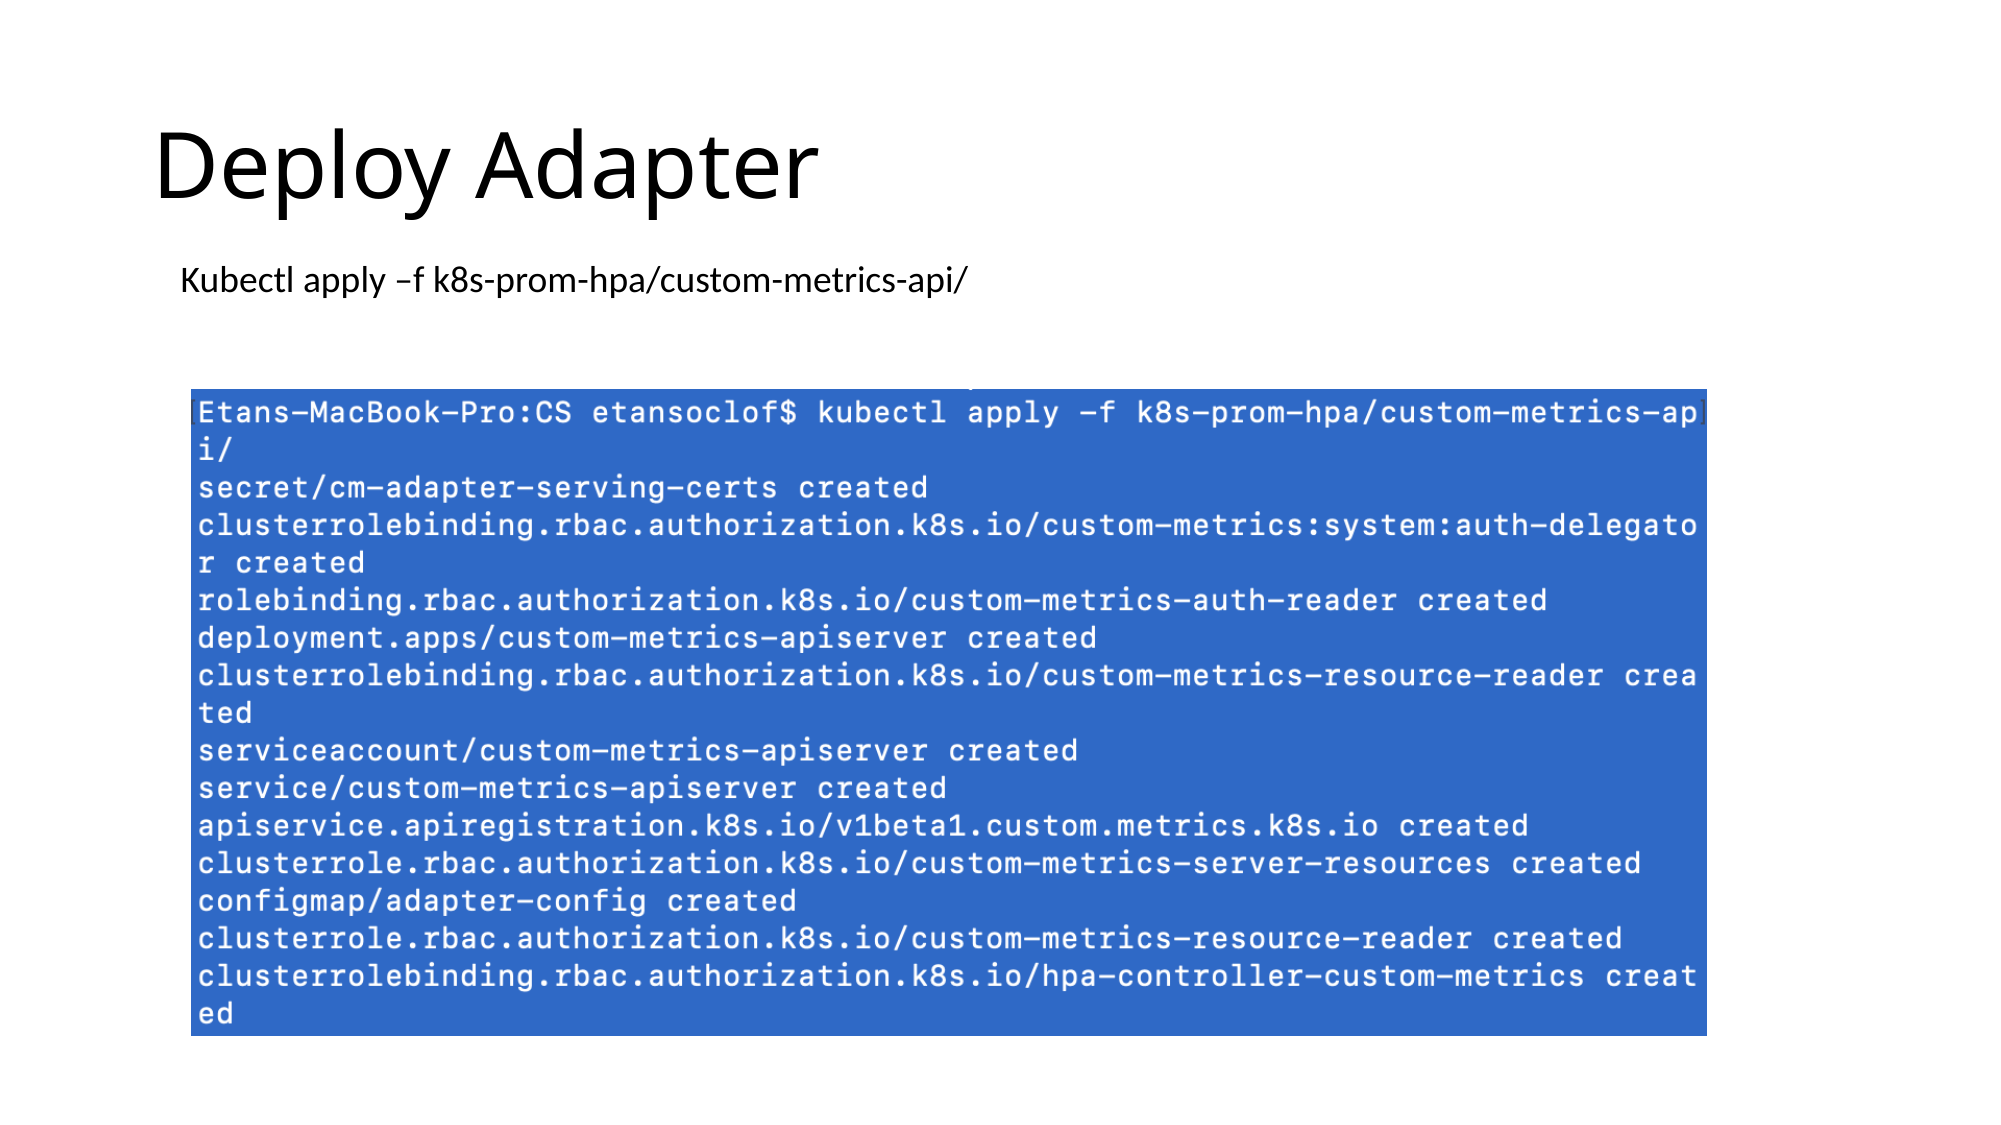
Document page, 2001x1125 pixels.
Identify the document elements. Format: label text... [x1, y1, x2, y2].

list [191, 389, 1707, 1036]
title Deploy Adapter [137, 59, 1863, 278]
text_box Kubectl apply –f k8s-prom-hpa/custom-metrics-api/ [165, 247, 984, 308]
